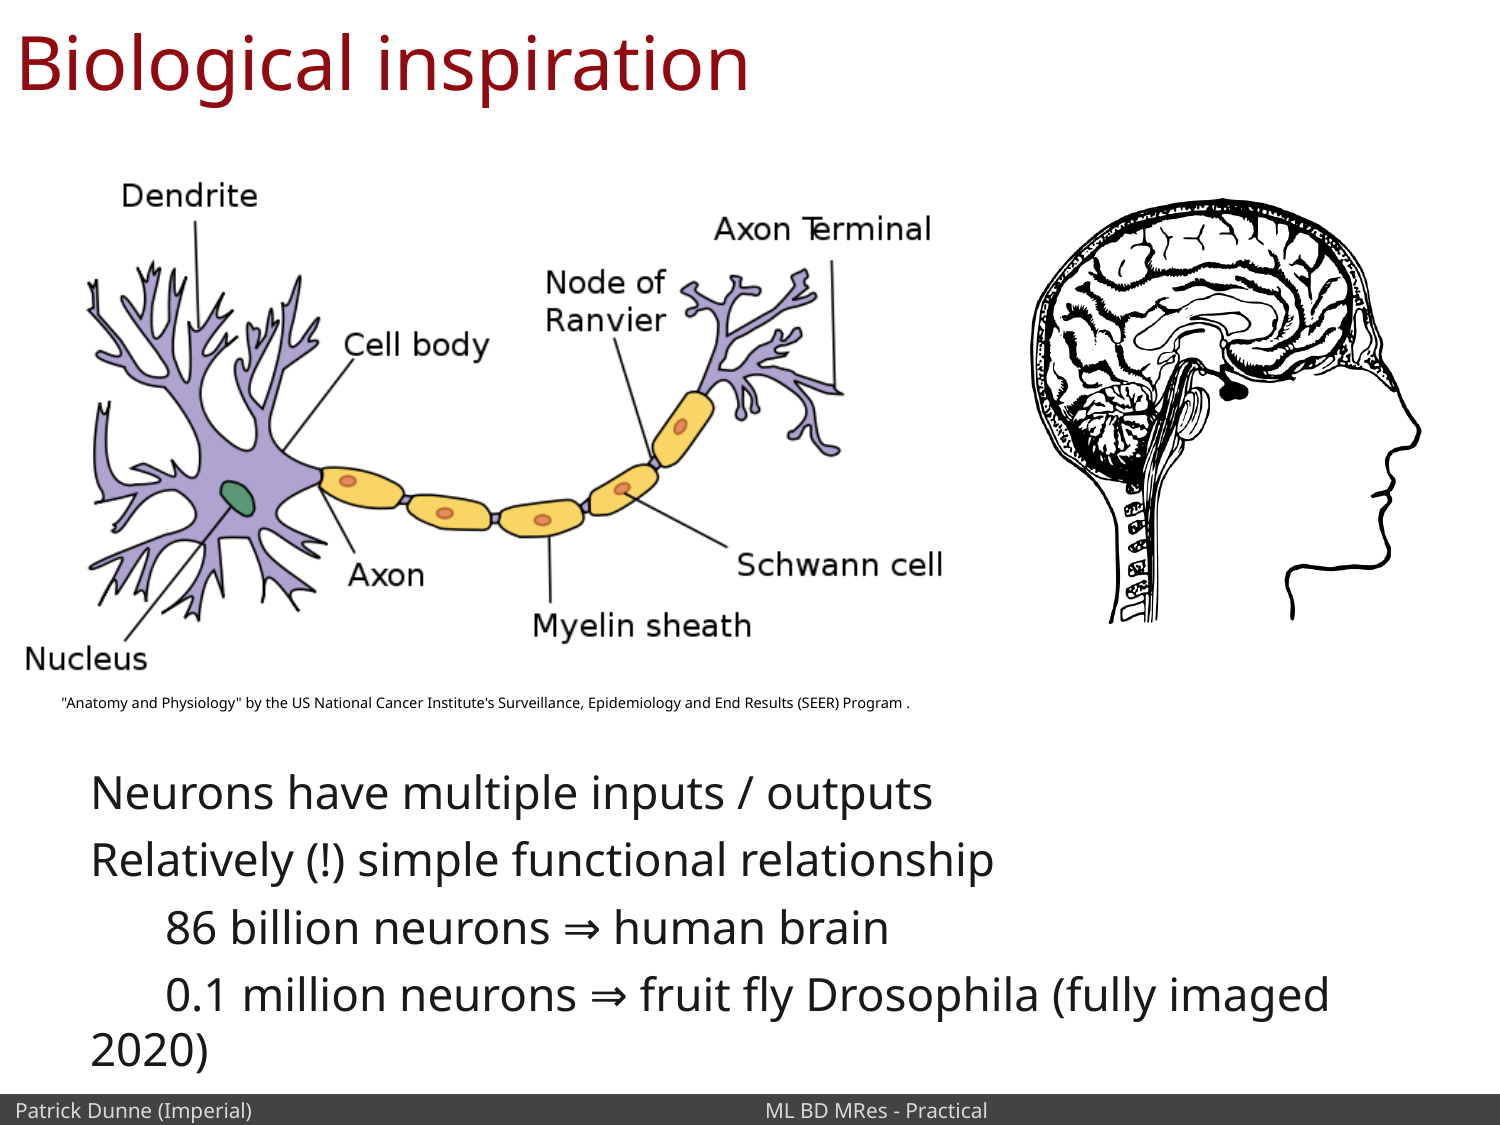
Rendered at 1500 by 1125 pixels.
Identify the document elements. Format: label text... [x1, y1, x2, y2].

title Biological inspiration [0, 0, 1500, 116]
picture [1012, 197, 1439, 624]
text_box "Anatomy and Physiology" by the US National Cancer Institute's Surveillance, Epidemiology and End Results (SEER) Program . [46, 679, 961, 744]
picture [24, 177, 951, 676]
list Neurons have multiple inputs / outputs Relatively (!) simple functional relationship 86 billion neurons ⇒ human brain 0.1 million neurons ⇒ fruit fly Drosophila (fully imaged 2020) [75, 748, 1425, 1050]
